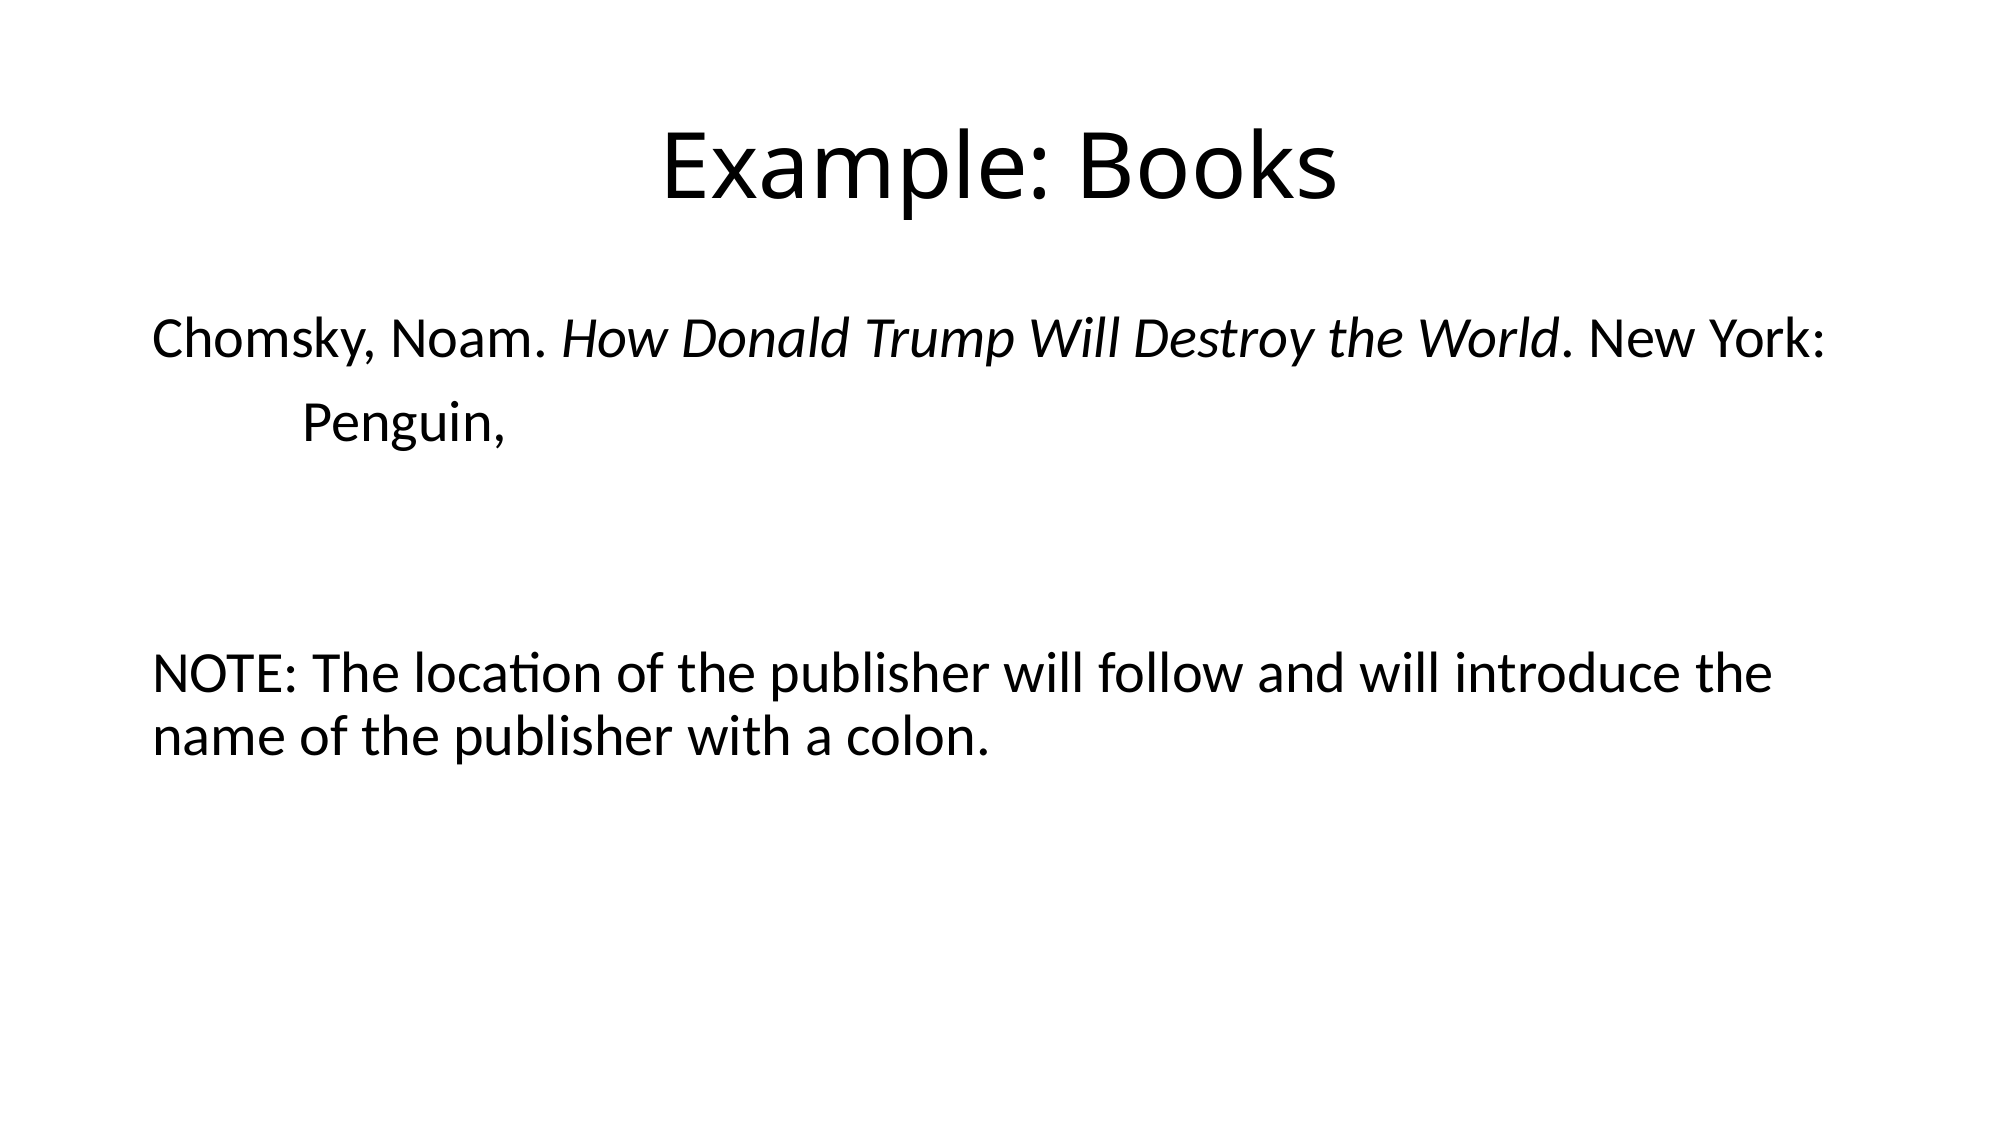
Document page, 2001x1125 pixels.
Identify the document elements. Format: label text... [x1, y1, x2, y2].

list Chomsky, Noam. How Donald Trump Will Destroy the World. New York: Penguin, NOTE: The location of the publisher will follow and will introduce the name of the publisher with a colon. [137, 299, 1863, 1014]
title Example: Books [137, 59, 1863, 278]
